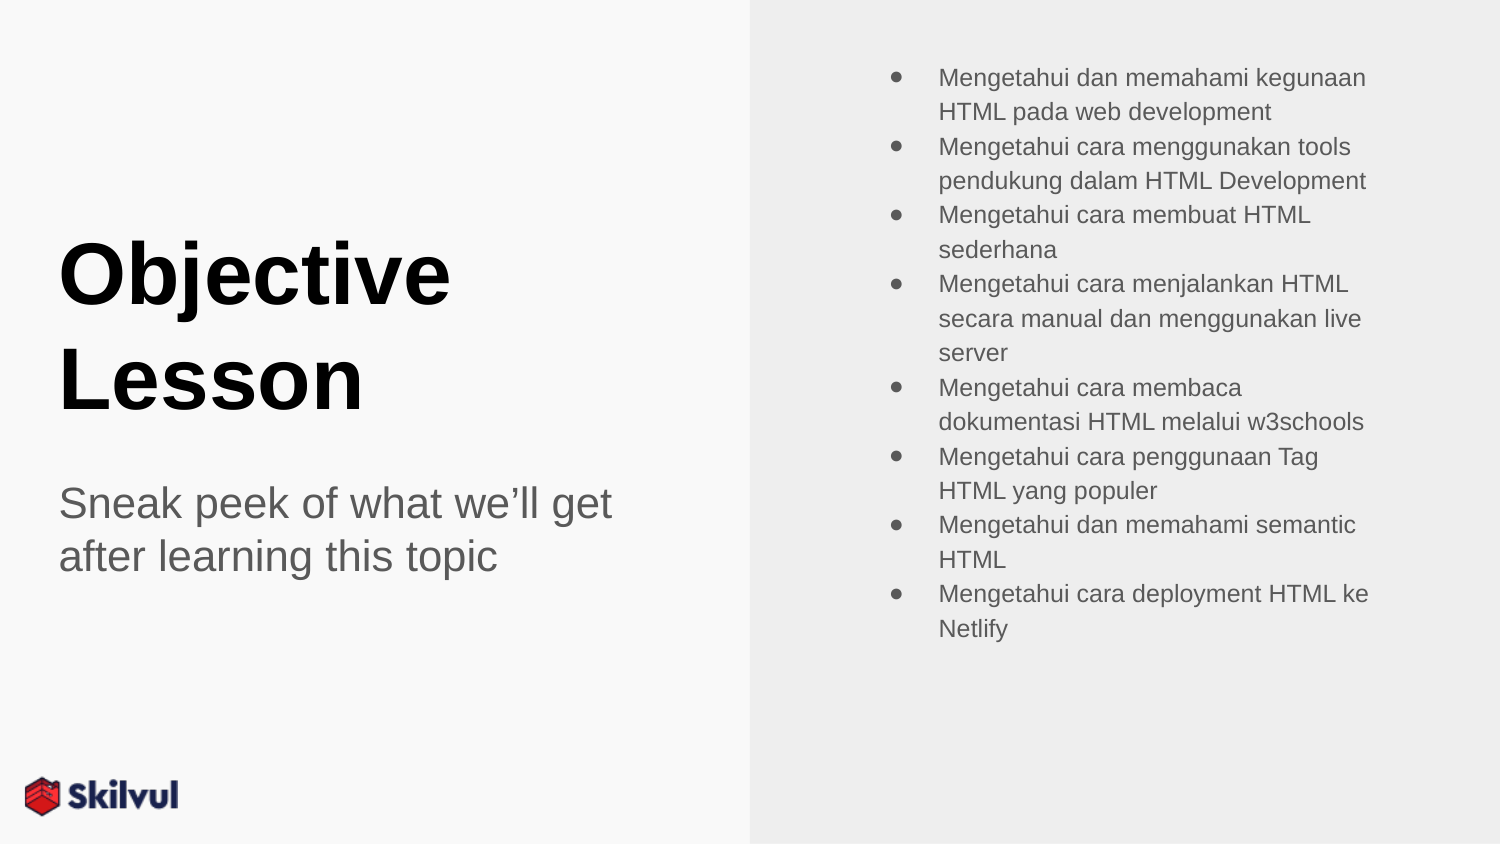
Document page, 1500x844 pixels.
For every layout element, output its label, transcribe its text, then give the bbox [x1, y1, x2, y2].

list Mengetahui dan memahami kegunaan HTML pada web development Mengetahui cara menggunakan tools pendukung dalam HTML Development Mengetahui cara membuat HTML sederhana Mengetahui cara menjalankan HTML secara manual dan menggunakan live server Mengetahui cara membaca dokumentasi HTML melalui w3schools Mengetahui cara penggunaan Tag HTML yang populer Mengetahui dan memahami semantic HTML Mengetahui cara deployment HTML ke Netlify [848, 41, 1403, 789]
picture [24, 774, 178, 819]
subtitle Sneak peek of what we’ll get after learning this topic [43, 459, 708, 663]
title Objective Lesson [43, 202, 708, 446]
